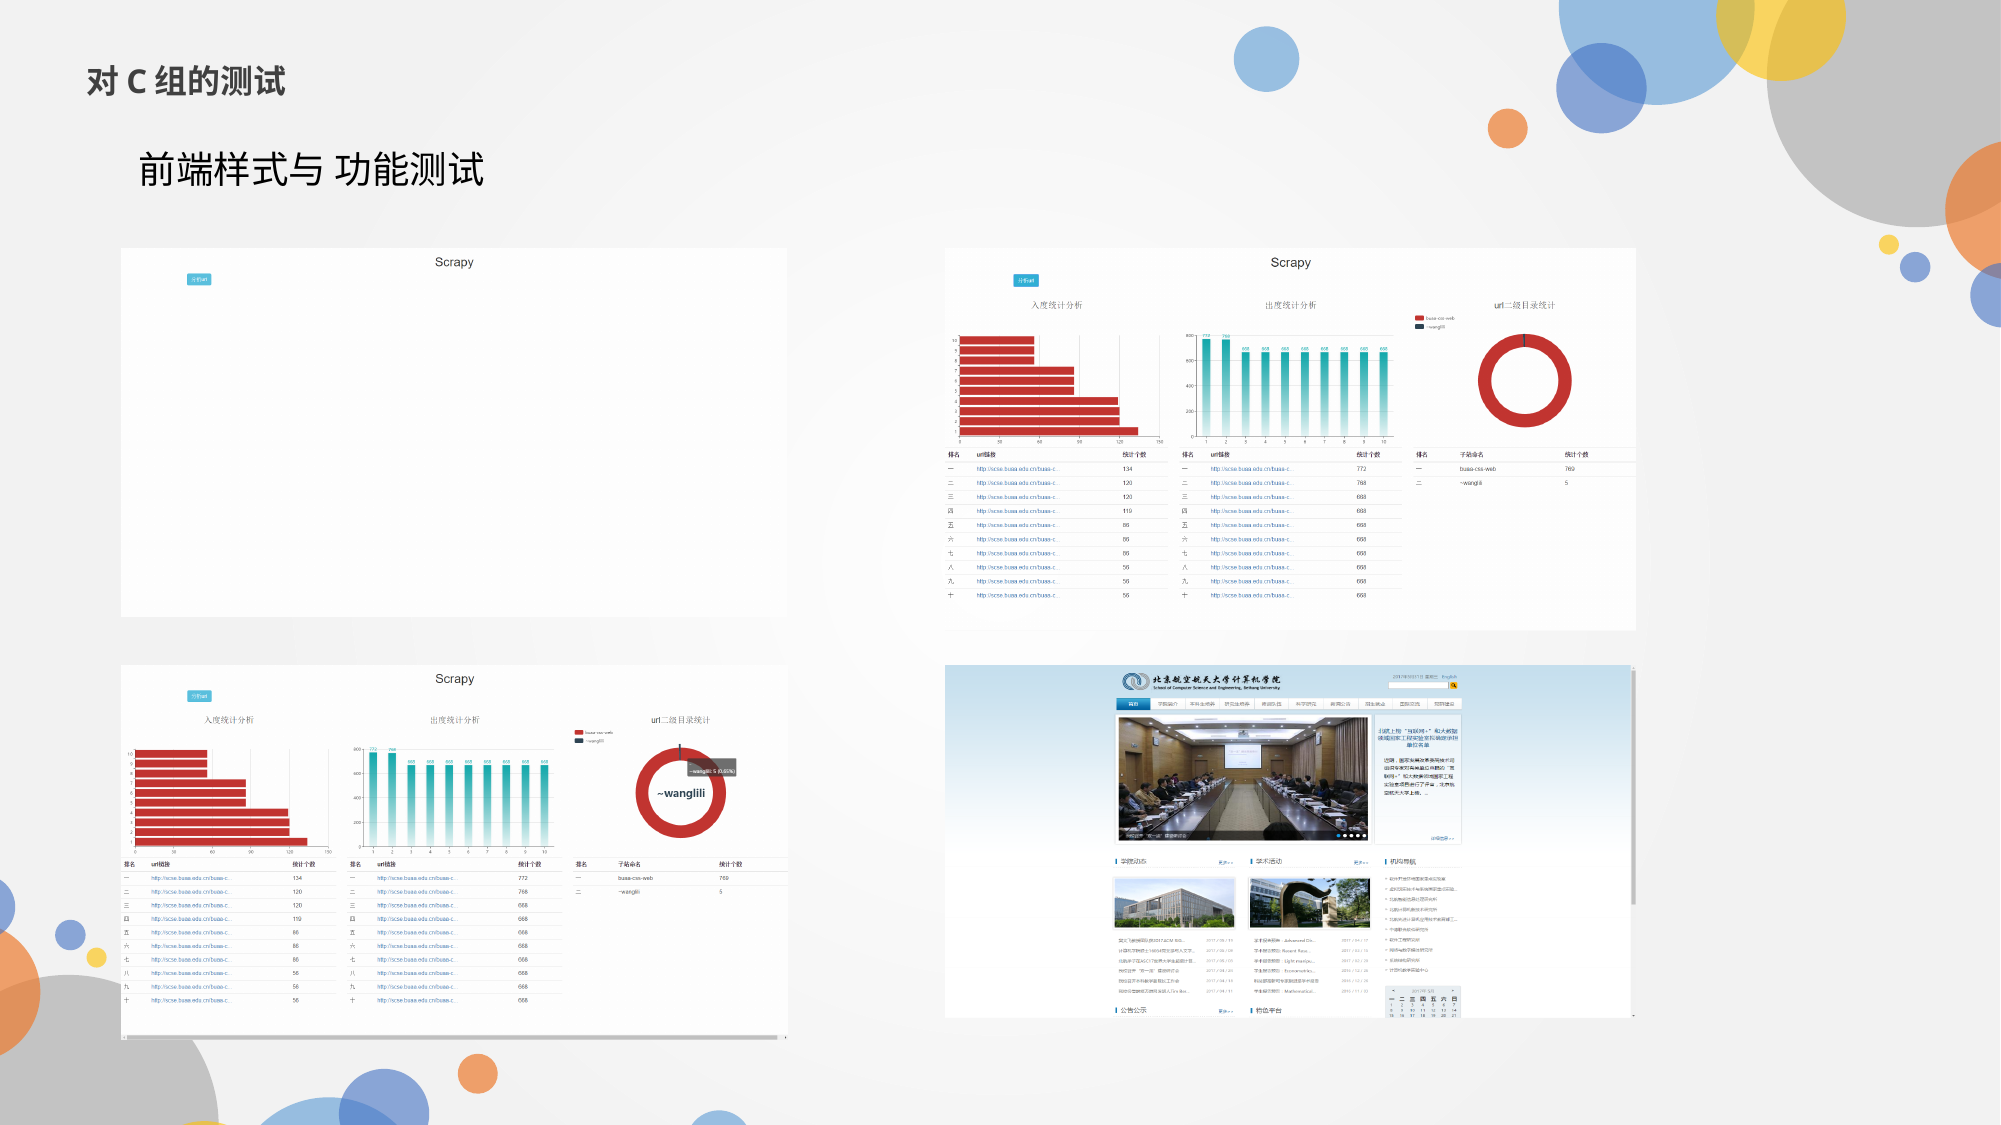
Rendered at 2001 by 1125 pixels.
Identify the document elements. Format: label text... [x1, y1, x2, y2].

picture [945, 665, 1636, 1018]
list 对C组的测试 [71, 41, 630, 108]
text_box 前端样式与 功能测试 [124, 138, 500, 198]
picture [121, 665, 788, 1040]
picture [945, 248, 1636, 631]
picture [121, 248, 788, 617]
